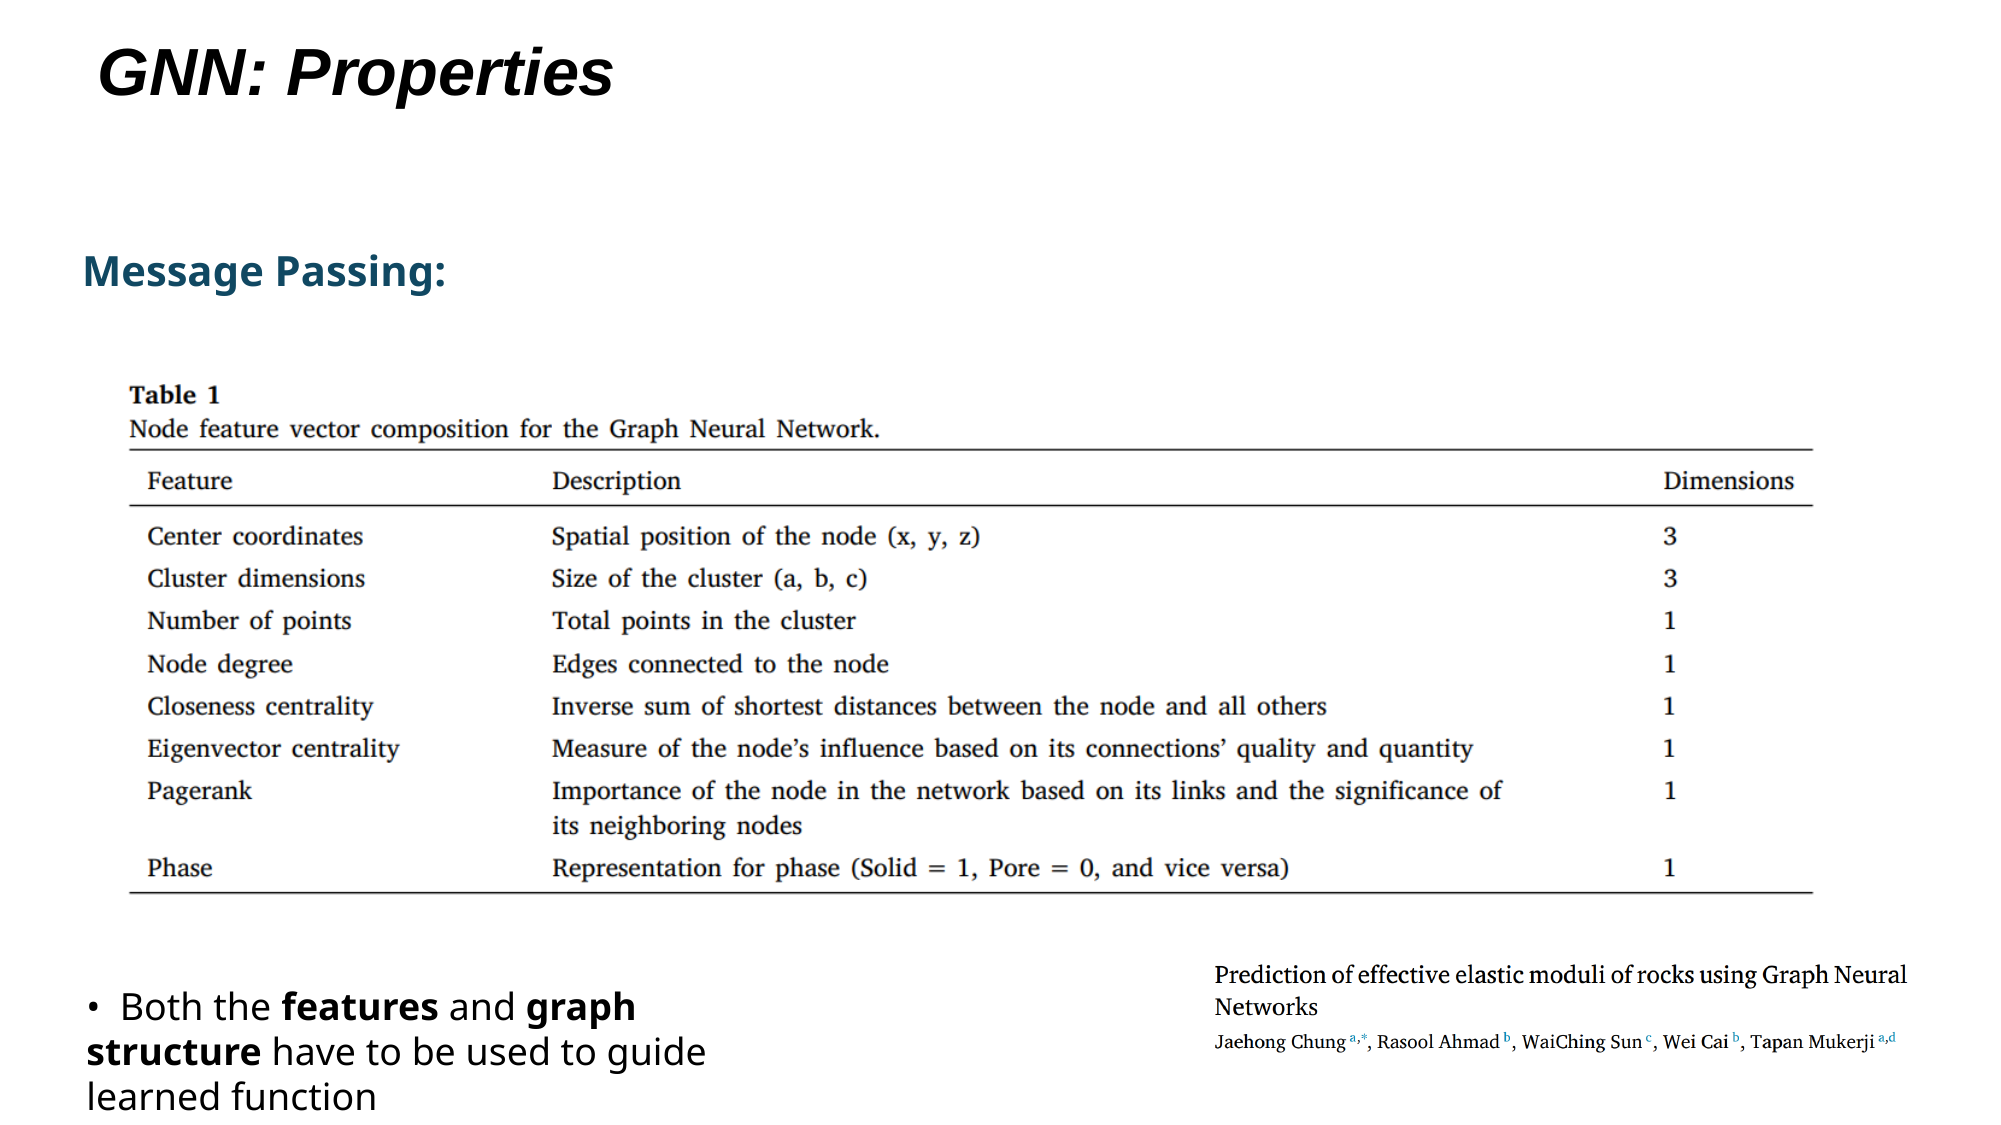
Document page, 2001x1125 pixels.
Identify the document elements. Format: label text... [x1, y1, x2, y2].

picture [82, 365, 1864, 928]
picture [1196, 950, 1929, 1058]
text_box Message Passing: [67, 237, 462, 348]
text_box • Both the features and graph structure have to be used to guide learned function [71, 975, 791, 1125]
text_box GNN: Properties [82, 0, 2000, 118]
